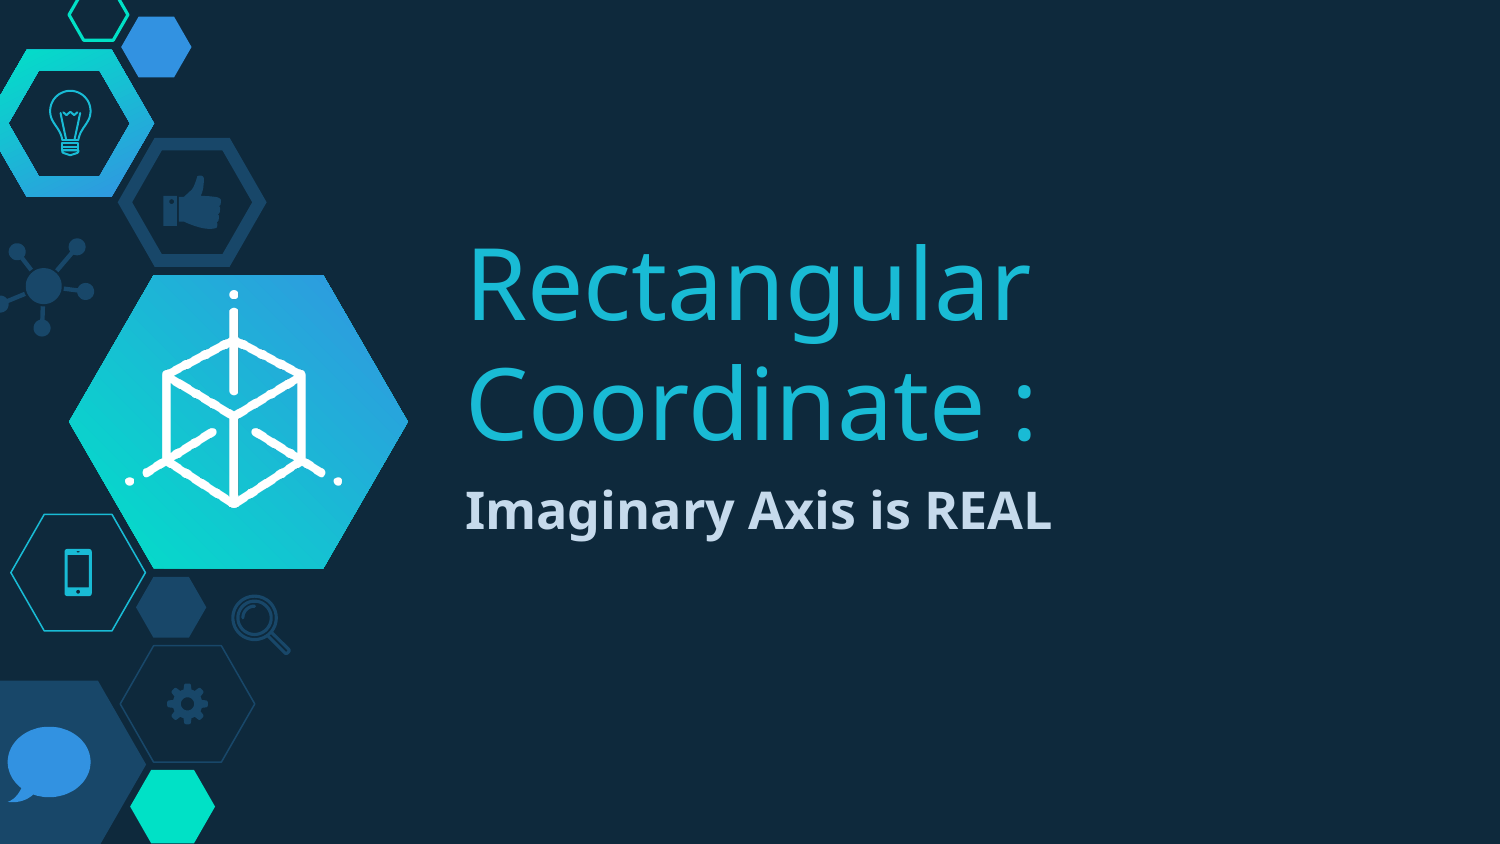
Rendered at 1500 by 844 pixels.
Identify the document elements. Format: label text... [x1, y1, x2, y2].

subtitle Imaginary Axis is REAL [450, 462, 1385, 592]
title Rectangular Coordinate : [450, 171, 1375, 462]
picture [124, 290, 343, 508]
